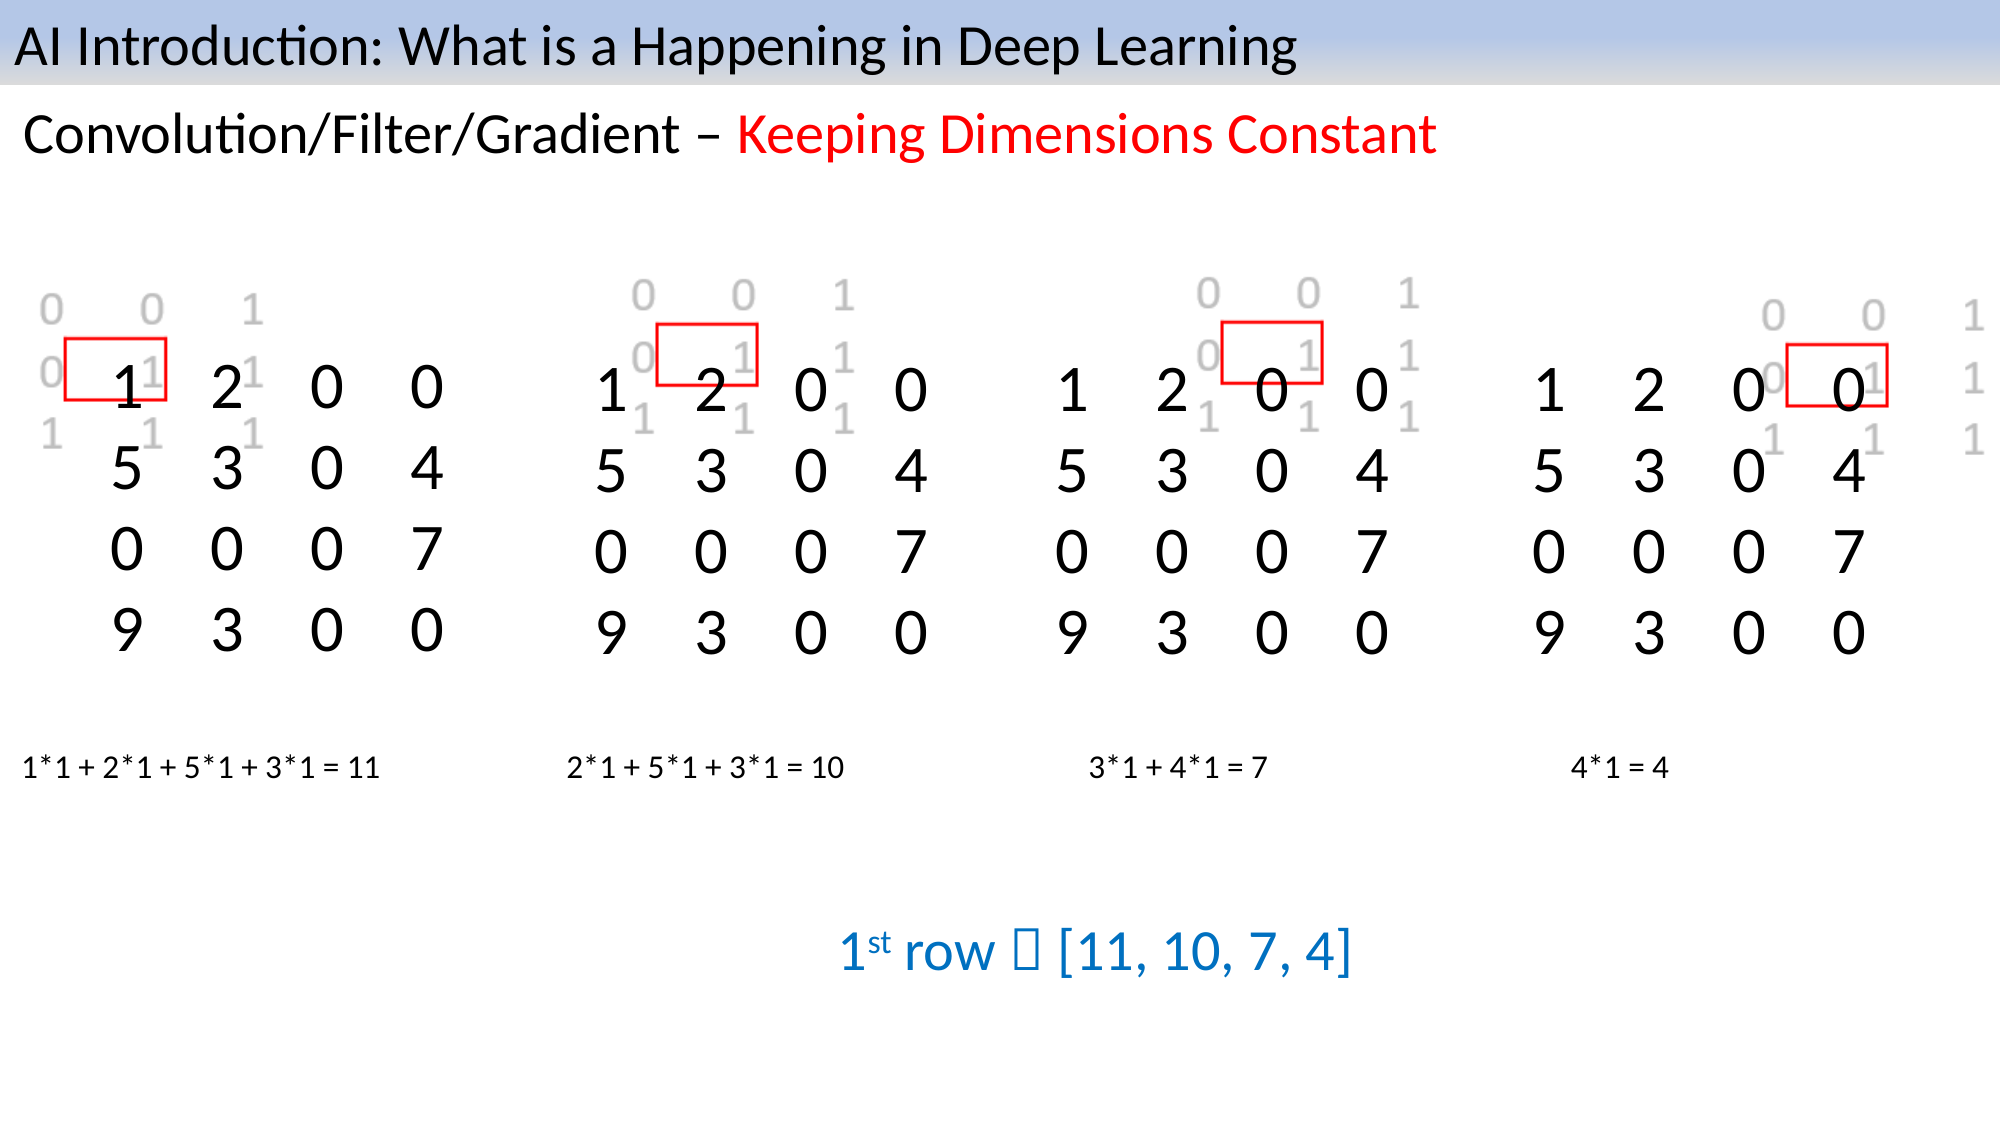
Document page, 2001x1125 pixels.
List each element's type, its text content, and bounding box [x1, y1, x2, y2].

table_cell 3 [629, 456, 729, 509]
text_box 4*1 = 4 [1548, 738, 1898, 793]
table_header 1 [529, 347, 612, 428]
table_cell 0 [145, 507, 245, 588]
table_cell 0 [729, 590, 829, 671]
table_cell 3 [1091, 590, 1191, 671]
table_cell 5 [45, 471, 145, 507]
table_cell 4 [1768, 477, 1868, 509]
table_cell 0 [629, 509, 729, 590]
table_header 2 [1568, 347, 1668, 428]
picture [612, 259, 870, 456]
table_cell 0 [245, 507, 345, 588]
table_cell 4 [1291, 454, 1391, 509]
table_cell 0 [829, 590, 929, 671]
table_cell 0 [1668, 428, 1768, 509]
table_cell 0 [1668, 590, 1768, 671]
text_box 1st row  [11, 10, 7, 4] [823, 904, 1369, 990]
table_cell 5 [1468, 428, 1568, 509]
table_cell 0 [245, 426, 345, 507]
table_header 0 [279, 345, 345, 426]
table_header 0 [345, 345, 445, 426]
table_cell 3 [1568, 428, 1668, 509]
table_cell 0 [1191, 509, 1291, 590]
table_cell 7 [1768, 509, 1868, 590]
table_cell 3 [1091, 428, 1191, 509]
table_header 2 [1091, 347, 1177, 428]
table_header 1 [991, 347, 1091, 428]
table_cell 0 [1668, 509, 1768, 590]
table_cell 0 [729, 509, 829, 590]
table_cell 0 [1568, 509, 1668, 590]
table_cell 0 [1091, 509, 1191, 590]
table_cell 4 [829, 428, 929, 509]
table_cell 9 [1468, 590, 1568, 671]
table_cell 0 [1191, 454, 1291, 509]
table_cell 0 [45, 507, 145, 588]
table_cell 5 [529, 428, 629, 509]
table_cell 3 [1568, 590, 1668, 671]
table_cell 5 [991, 428, 1091, 509]
table_cell 7 [829, 509, 929, 590]
text_box 3*1 + 4*1 = 7 [1073, 738, 1423, 793]
table_cell 0 [245, 588, 345, 669]
table_cell 0 [1291, 590, 1391, 671]
table_cell 0 [345, 588, 445, 669]
picture [1742, 279, 2000, 477]
table_cell 3 [629, 590, 729, 671]
table_header 0 [1668, 347, 1742, 428]
text_box Convolution/Filter/Gradient – Keeping Dimensions Constant [8, 87, 1454, 173]
table_cell 9 [529, 590, 629, 671]
table_cell 0 [529, 509, 629, 590]
table_header 0 [870, 347, 929, 428]
picture [1177, 257, 1435, 454]
table_cell 9 [45, 588, 145, 669]
table_cell 0 [1468, 509, 1568, 590]
table_cell 4 [345, 426, 445, 507]
table_cell 0 [1191, 590, 1291, 671]
table_cell 3 [145, 471, 245, 507]
table_header 1 [1468, 347, 1568, 428]
table_cell 9 [991, 590, 1091, 671]
table_cell 7 [345, 507, 445, 588]
picture [20, 273, 279, 471]
text_box 1*1 + 2*1 + 5*1 + 3*1 = 11 [6, 738, 461, 793]
table_cell 7 [1291, 509, 1391, 590]
table_cell 0 [729, 456, 829, 509]
text_box AI Introduction: What is a Happening in Deep Learning [0, 0, 2000, 85]
table_cell 0 [1768, 590, 1868, 671]
text_box 2*1 + 5*1 + 3*1 = 10 [551, 738, 900, 793]
table_cell 3 [145, 588, 245, 669]
table_cell 0 [991, 509, 1091, 590]
